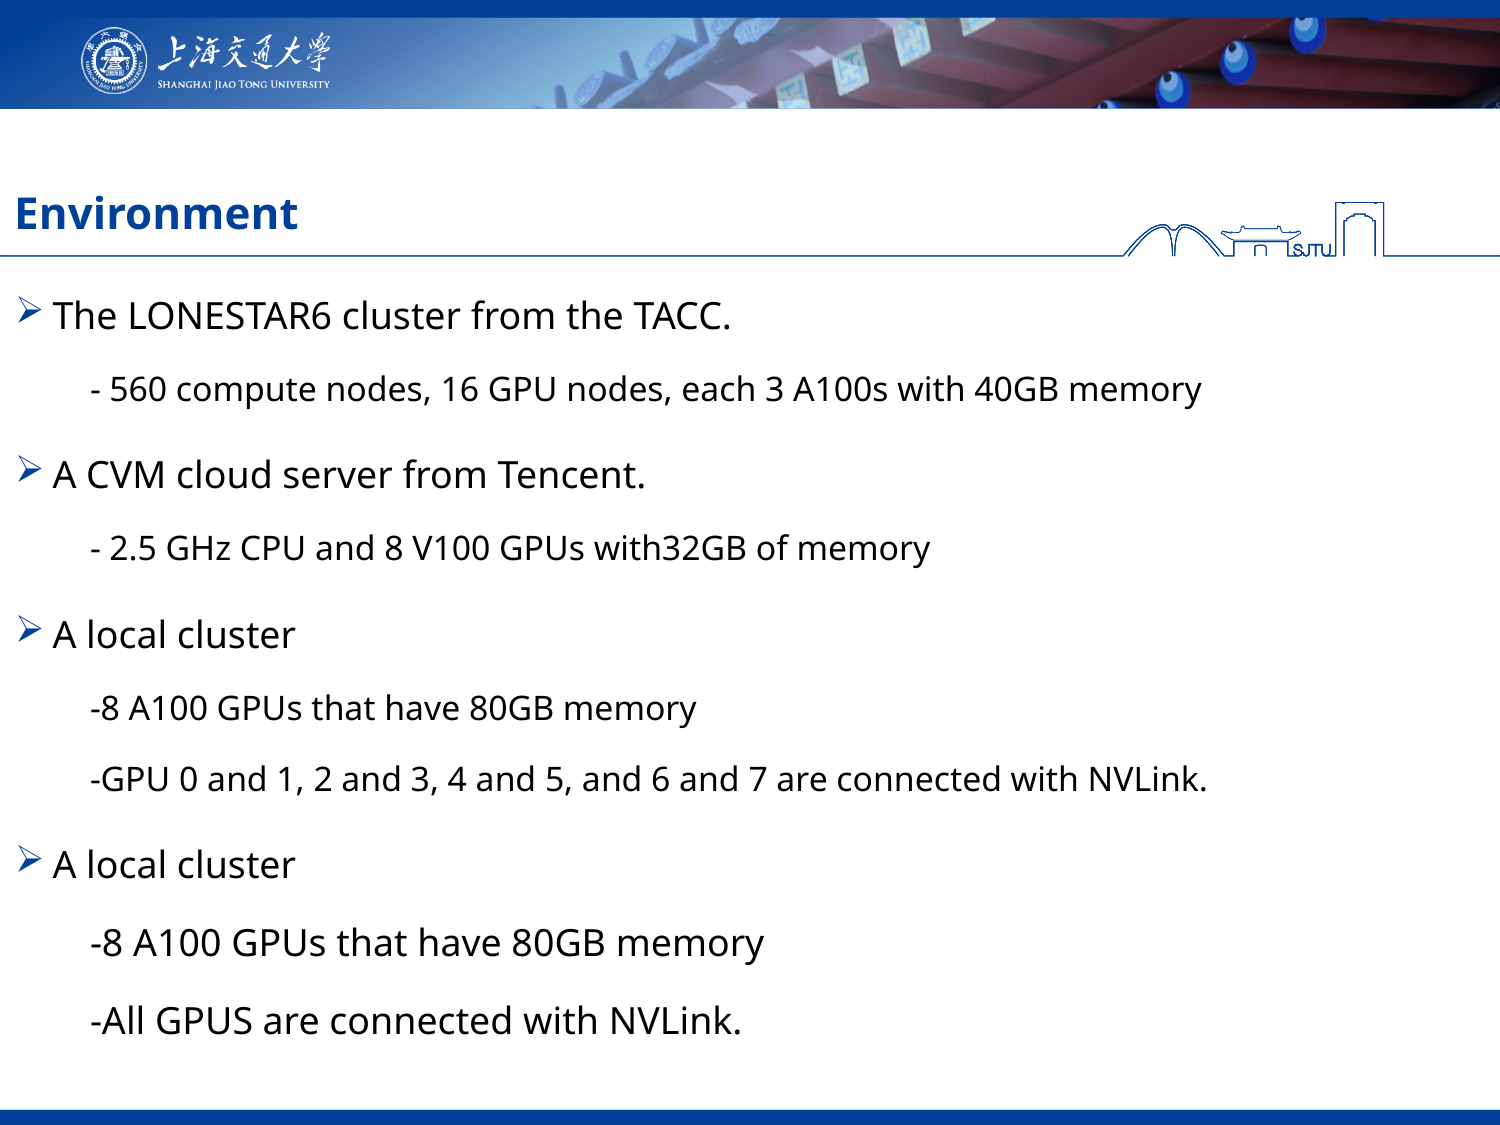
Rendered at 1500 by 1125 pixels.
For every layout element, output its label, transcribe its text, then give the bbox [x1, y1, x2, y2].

list The LONESTAR6 cluster from the TACC. - 560 compute nodes, 16 GPU nodes, each 3 A100s with 40GB memory A CVM cloud server from Tencent. - 2.5 GHz CPU and 8 V100 GPUs with32GB of memory A local cluster -8 A100 GPUs that have 80GB memory -GPU 0 and 1, 2 and 3, 4 and 5, and 6 and 7 are connected with NVLink. A local cluster -8 A100 GPUs that have 80GB memory -All GPUS are connected with NVLink. [0, 261, 1500, 1073]
title Environment [0, 151, 1318, 246]
picture [0, 18, 1500, 109]
